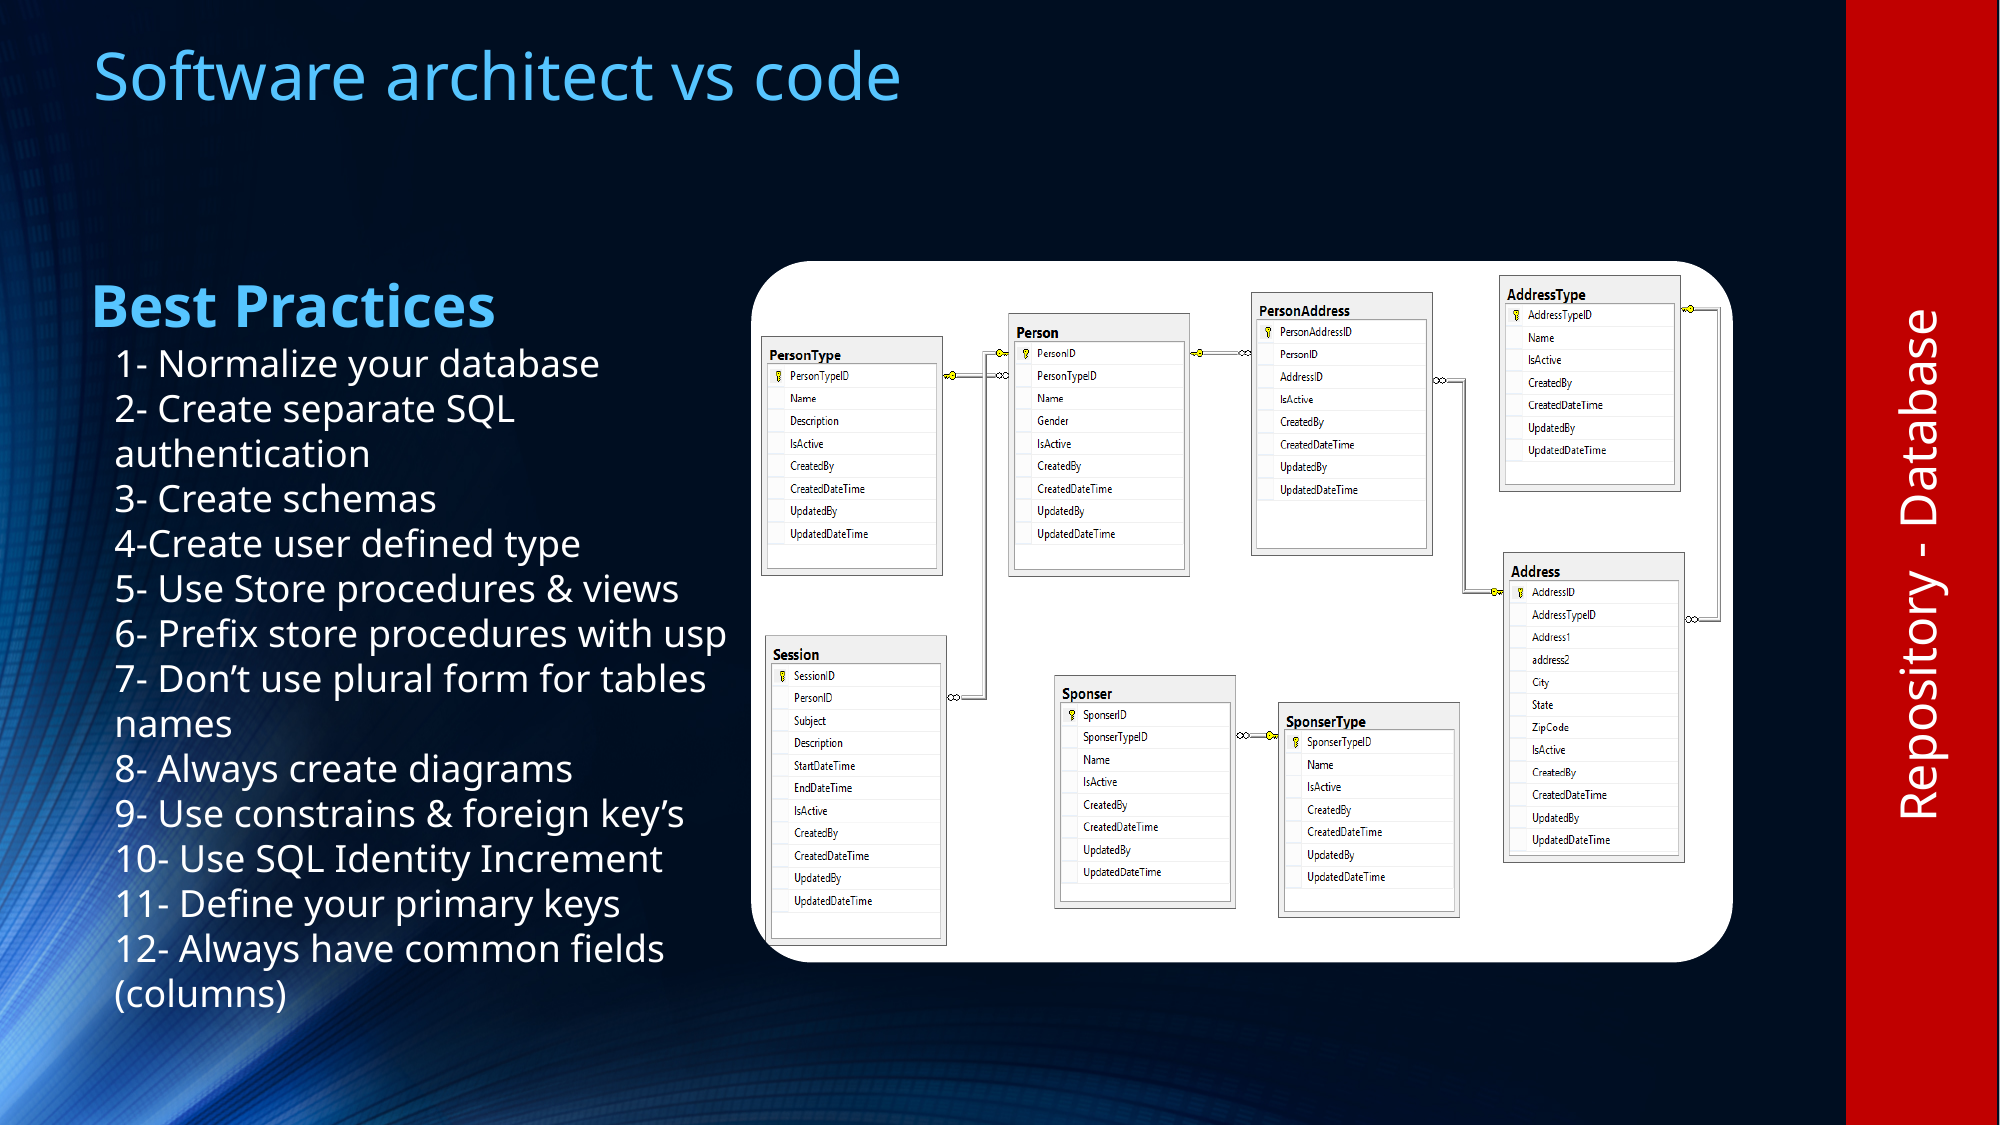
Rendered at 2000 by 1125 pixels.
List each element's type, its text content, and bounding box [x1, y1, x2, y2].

text_box Software architect vs code [78, 20, 975, 123]
text_box [1846, 0, 1997, 1125]
text_box 1- Normalize your database 2- Create separate SQL authentication 3- Create schemas 4-Create user defined type 5- Use Store procedures & views 6- Prefix store procedures with usp 7- Don’t use plural form for tables names 8- Always create diagrams 9- Use constrains & foreign key’s 10- Use SQL Identity Increment 11- Define your primary keys 12- Always have common fields (columns) [99, 332, 752, 1023]
picture [0, 0, 1846, 1125]
text_box Repository - Database [1878, 37, 1954, 1094]
text_box Best Practices [24, 261, 563, 347]
